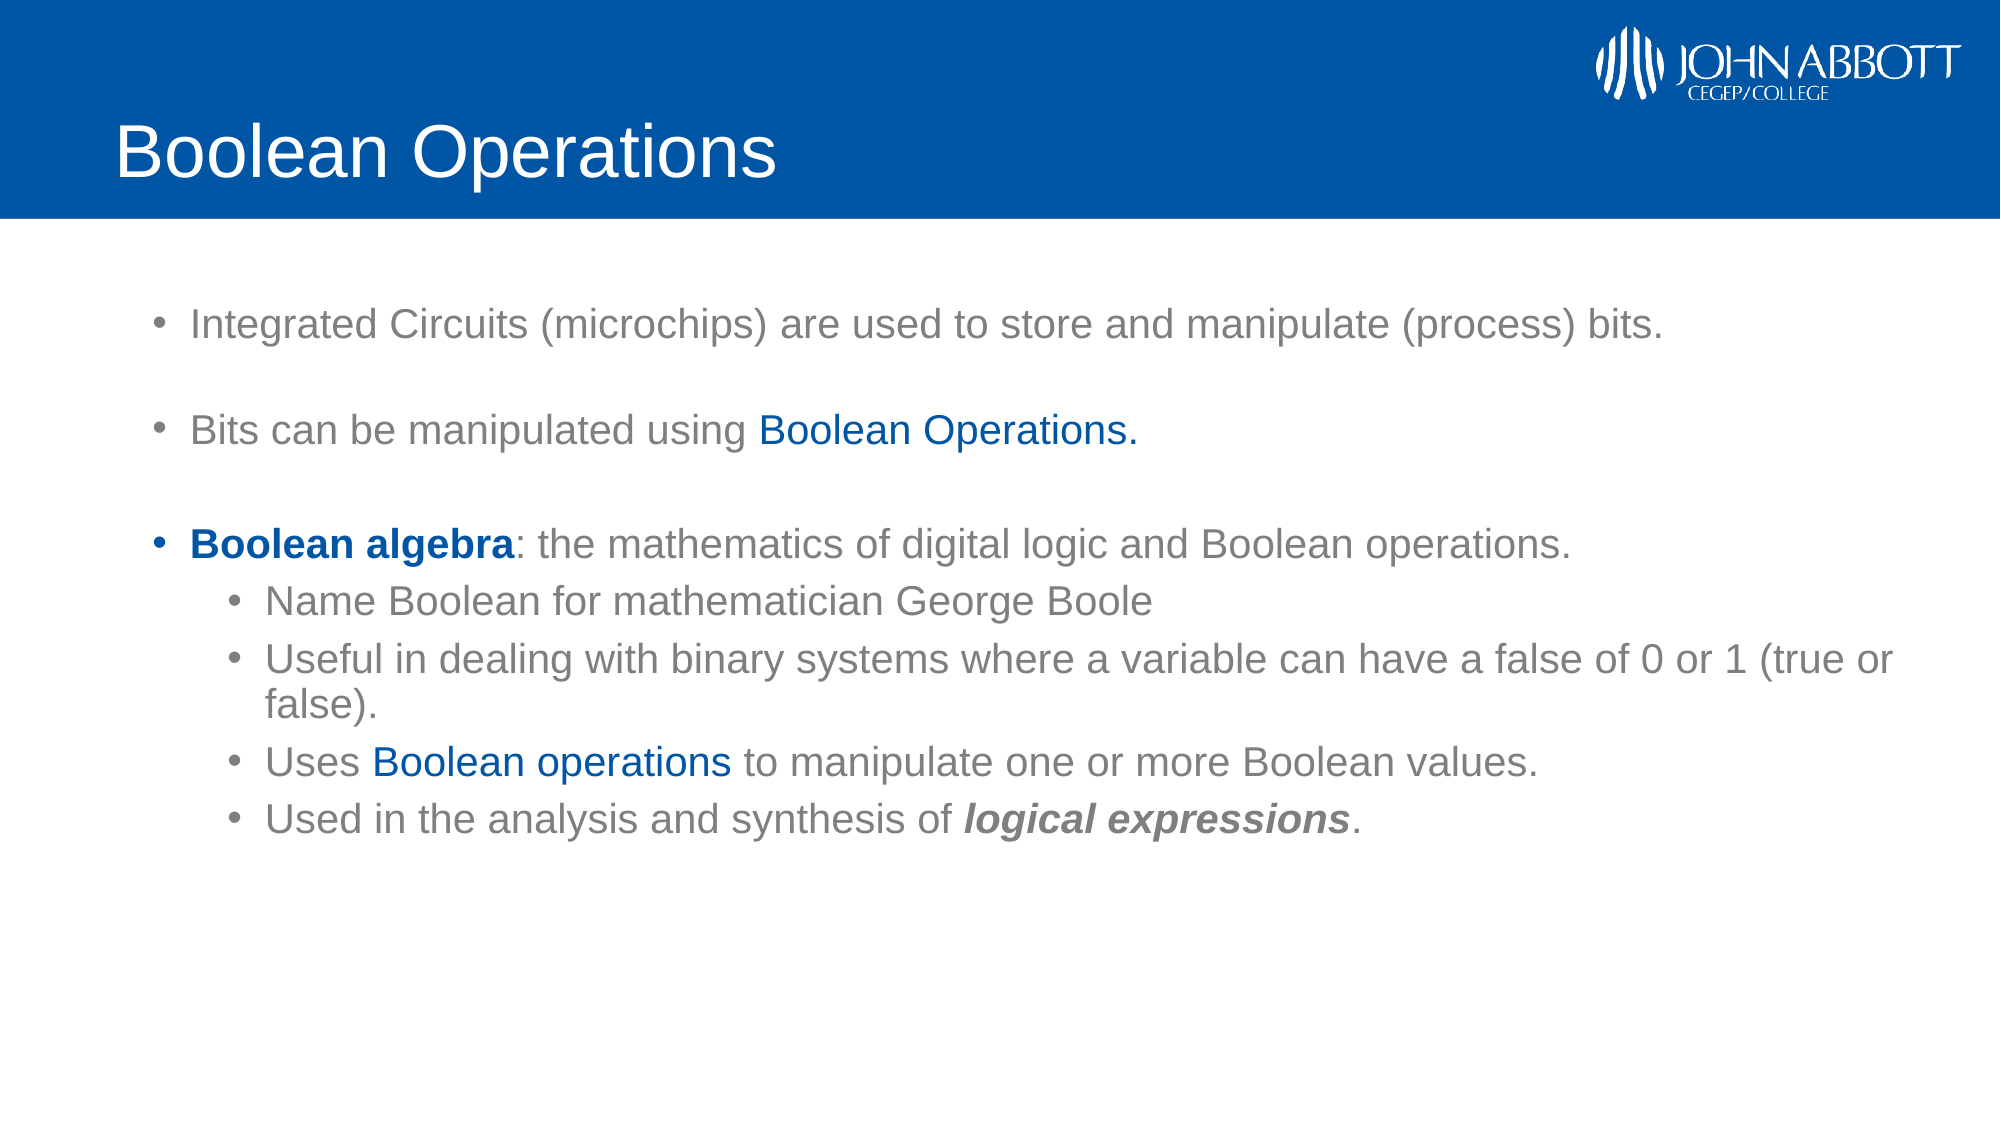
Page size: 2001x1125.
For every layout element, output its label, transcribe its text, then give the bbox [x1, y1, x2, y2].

title Boolean Operations [99, 0, 1863, 202]
picture [1863, 26, 1962, 100]
list Integrated Circuits (microchips) are used to store and manipulate (process) bits. Bits can be manipulated using Boolean Operations. Boolean algebra: the mathematics of digital logic and Boolean operations. Name Boolean for mathematician George Boole Useful in dealing with binary systems where a variable can have a false of 0 or 1 (true or false). Uses Boolean operations to manipulate one or more Boolean values. Used in the analysis and synthesis of logical expressions. [137, 299, 1939, 1014]
